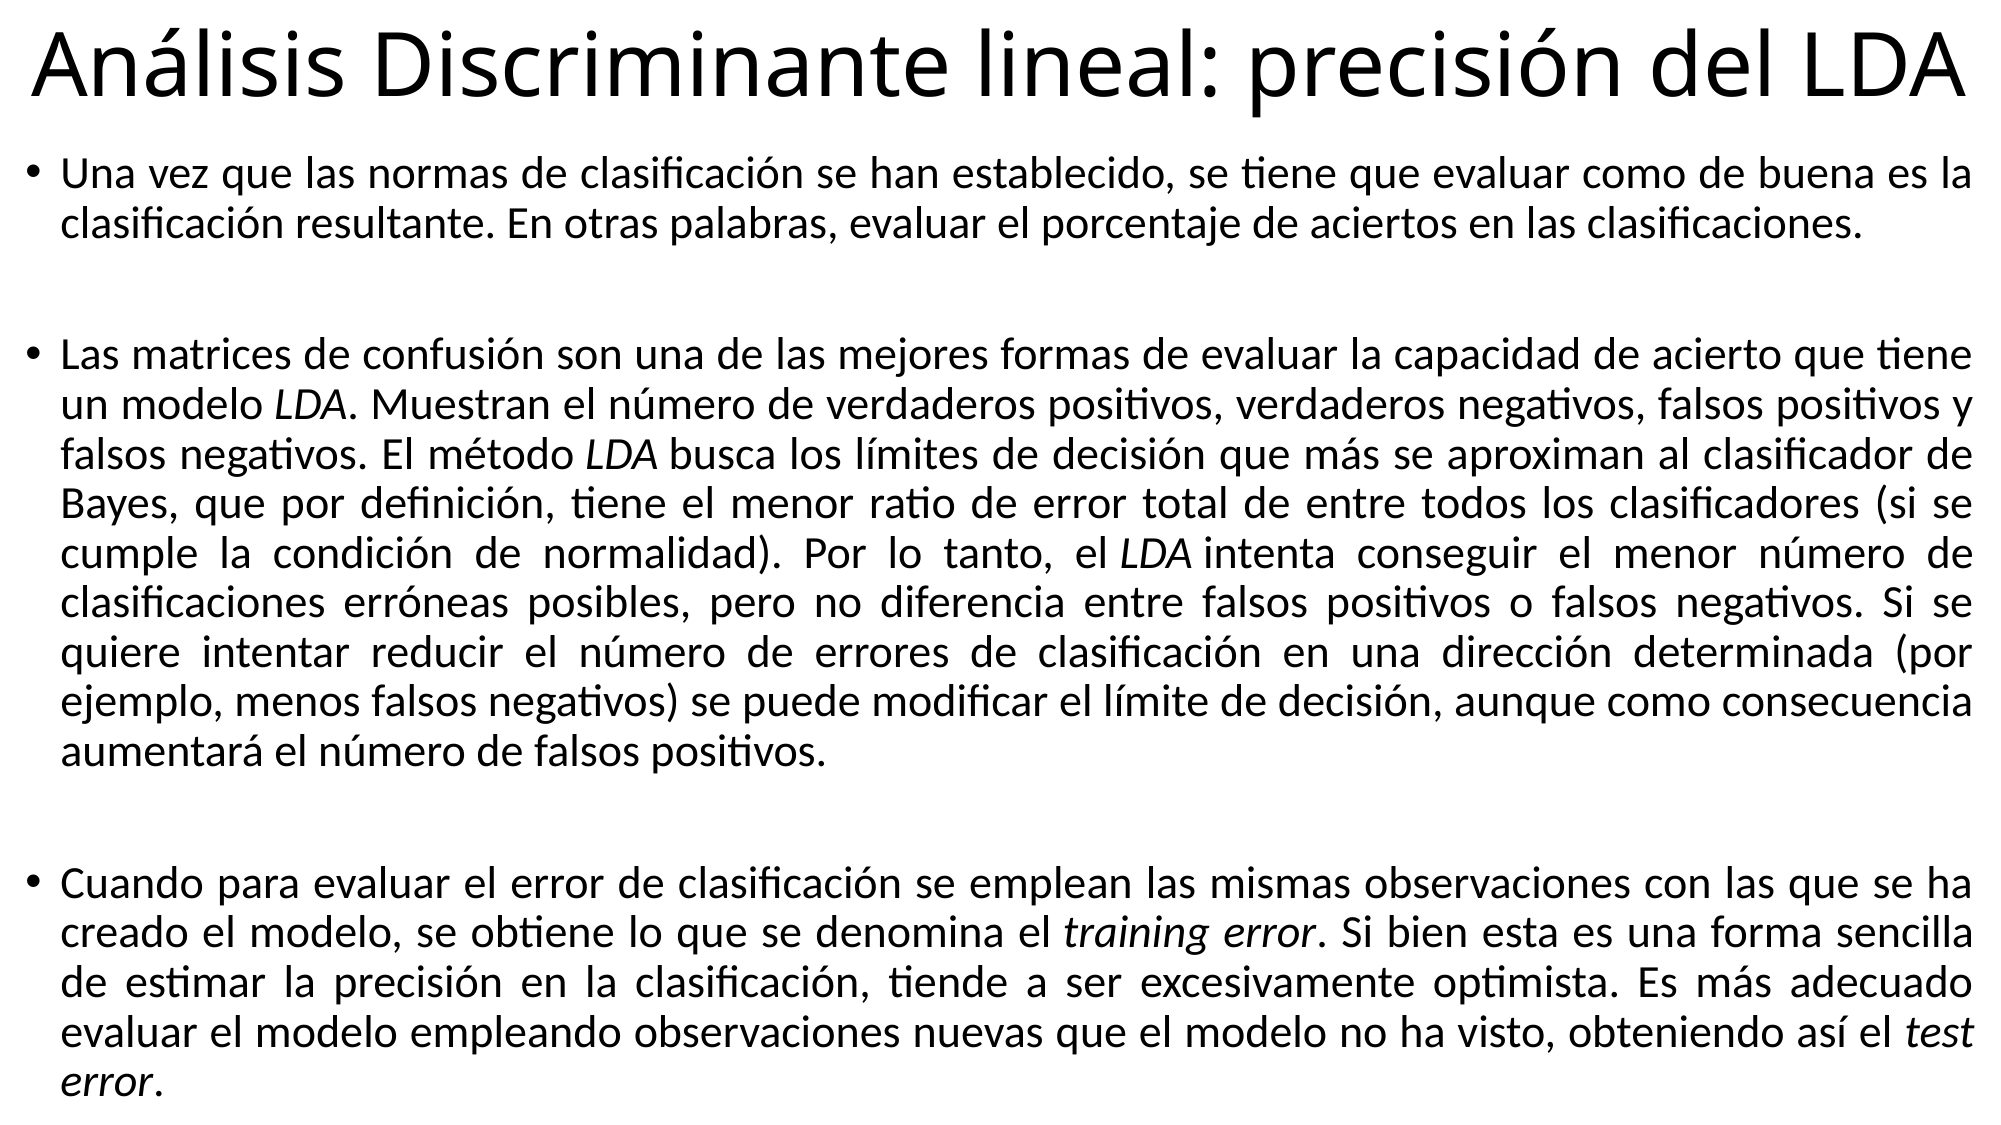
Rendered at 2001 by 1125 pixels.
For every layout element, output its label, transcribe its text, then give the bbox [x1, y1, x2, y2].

text_box Análisis Discriminante lineal: precisión del LDA [0, 8, 2000, 127]
list Una vez que las normas de clasificación se han establecido, se tiene que evaluar como de buena es la clasificación resultante. En otras palabras, evaluar el porcentaje de aciertos en las clasificaciones. Las matrices de confusión son una de las mejores formas de evaluar la capacidad de acierto que tiene un modelo LDA. Muestran el número de verdaderos positivos, verdaderos negativos, falsos positivos y falsos negativos. El método LDA busca los límites de decisión que más se aproximan al clasificador de Bayes, que por definición, tiene el menor ratio de error total de entre todos los clasificadores (si se cumple la condición de normalidad). Por lo tanto, el LDA intenta conseguir el menor número de clasificaciones erróneas posibles, pero no diferencia entre falsos positivos o falsos negativos. Si se quiere intentar reducir el número de errores de clasificación en una dirección determinada (por ejemplo, menos falsos negativos) se puede modificar el límite de decisión, aunque como consecuencia aumentará el número de falsos positivos. Cuando para evaluar el error de clasificación se emplean las mismas observaciones con las que se ha creado el modelo, se obtiene lo que se denomina el training error. Si bien esta es una forma sencilla de estimar la precisión en la clasificación, tiende a ser excesivamente optimista. Es más adecuado evaluar el modelo empleando observaciones nuevas que el modelo no ha visto, obteniendo así el test error. [10, 141, 1990, 1117]
